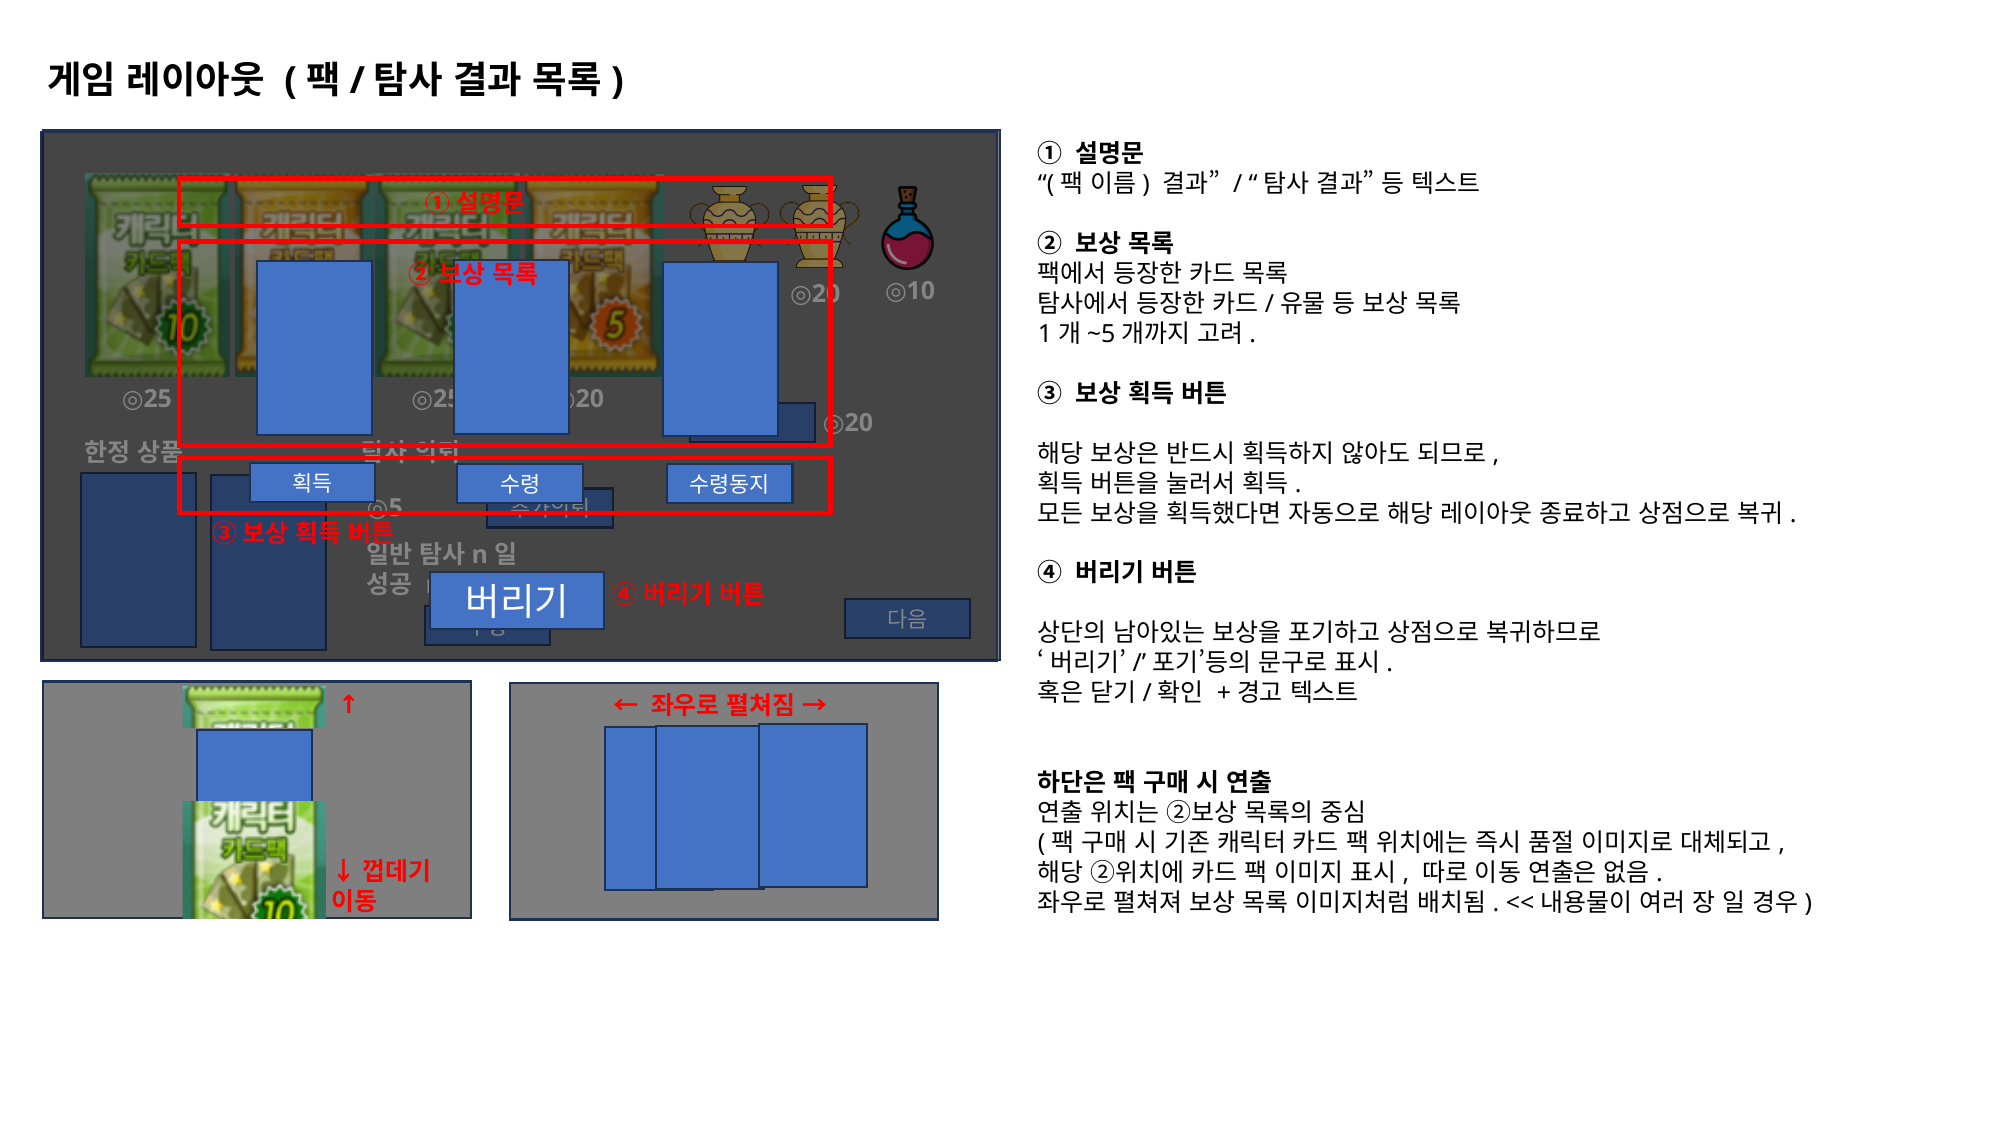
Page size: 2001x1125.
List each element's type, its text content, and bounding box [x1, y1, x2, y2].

text_box ↓껍데기 이동 [331, 855, 458, 916]
picture [235, 174, 374, 377]
text_box [230, 177, 235, 227]
picture [688, 186, 771, 270]
text_box ①설명문 [520, 187, 524, 218]
text_box [178, 457, 831, 514]
text_box [604, 726, 714, 891]
text_box [509, 682, 939, 921]
text_box [42, 680, 472, 919]
text_box [178, 241, 831, 446]
picture [866, 186, 949, 270]
text_box ← 좌우로 펼쳐짐 → [613, 689, 849, 720]
picture [778, 185, 861, 268]
text_box [664, 177, 831, 227]
text_box ②보상 목록 [520, 259, 524, 290]
text_box [196, 729, 313, 801]
text_box [40, 131, 998, 662]
picture [524, 174, 664, 377]
picture [375, 173, 520, 377]
picture [85, 173, 230, 377]
text_box [655, 725, 765, 890]
text_box 게임 레이아웃 (팩/탐사 결과 목록) [32, 48, 1688, 108]
picture [182, 801, 326, 919]
text_box [42, 129, 1001, 661]
text_box [520, 177, 524, 187]
text_box ③보상 획득 버튼 [212, 517, 423, 548]
text_box ④버리기 버튼 [612, 578, 805, 609]
text_box ↑ [338, 688, 464, 719]
text_box [758, 723, 868, 888]
text_box ① 설명문 “(팩 이름) 결과” / “탐사 결과” 등 텍스트 ② 보상 목록 팩에서 등장한 카드 목록 탐사에서 등장한 카드/유물 등 보상 목록 1개~5개까지 고려. ③ 보상 획득 버튼 해당 보상은 반드시 획득하지 않아도 되므로, 획득 버튼을 눌러서 획득. 모든 보상을 획득했다면 자동으로 해당 레이아웃 종료하고 상점으로 복귀. ④ 버리기 버튼 상단의 남아있는 보상을 포기하고 상점으로 복귀하므로 ‘버리기’/’포기’등의 문구로 표시. 혹은 닫기/확인 +경고 텍스트 하단은 팩 구매 시 연출 연출 위치는 ②보상 목록의 중심 (팩 구매 시 기존 캐릭터 카드 팩 위치에는 즉시 품절 이미지로 대체되고, 해당 ②위치에 카드 팩 이미지 표시, 따로 이동 연출은 없음. 좌우로 펼쳐져 보상 목록 이미지처럼 배치됨. <<내용물이 여러 장 일 경우) [1023, 130, 1980, 924]
picture [182, 686, 326, 728]
text_box 버리기 [429, 571, 605, 630]
